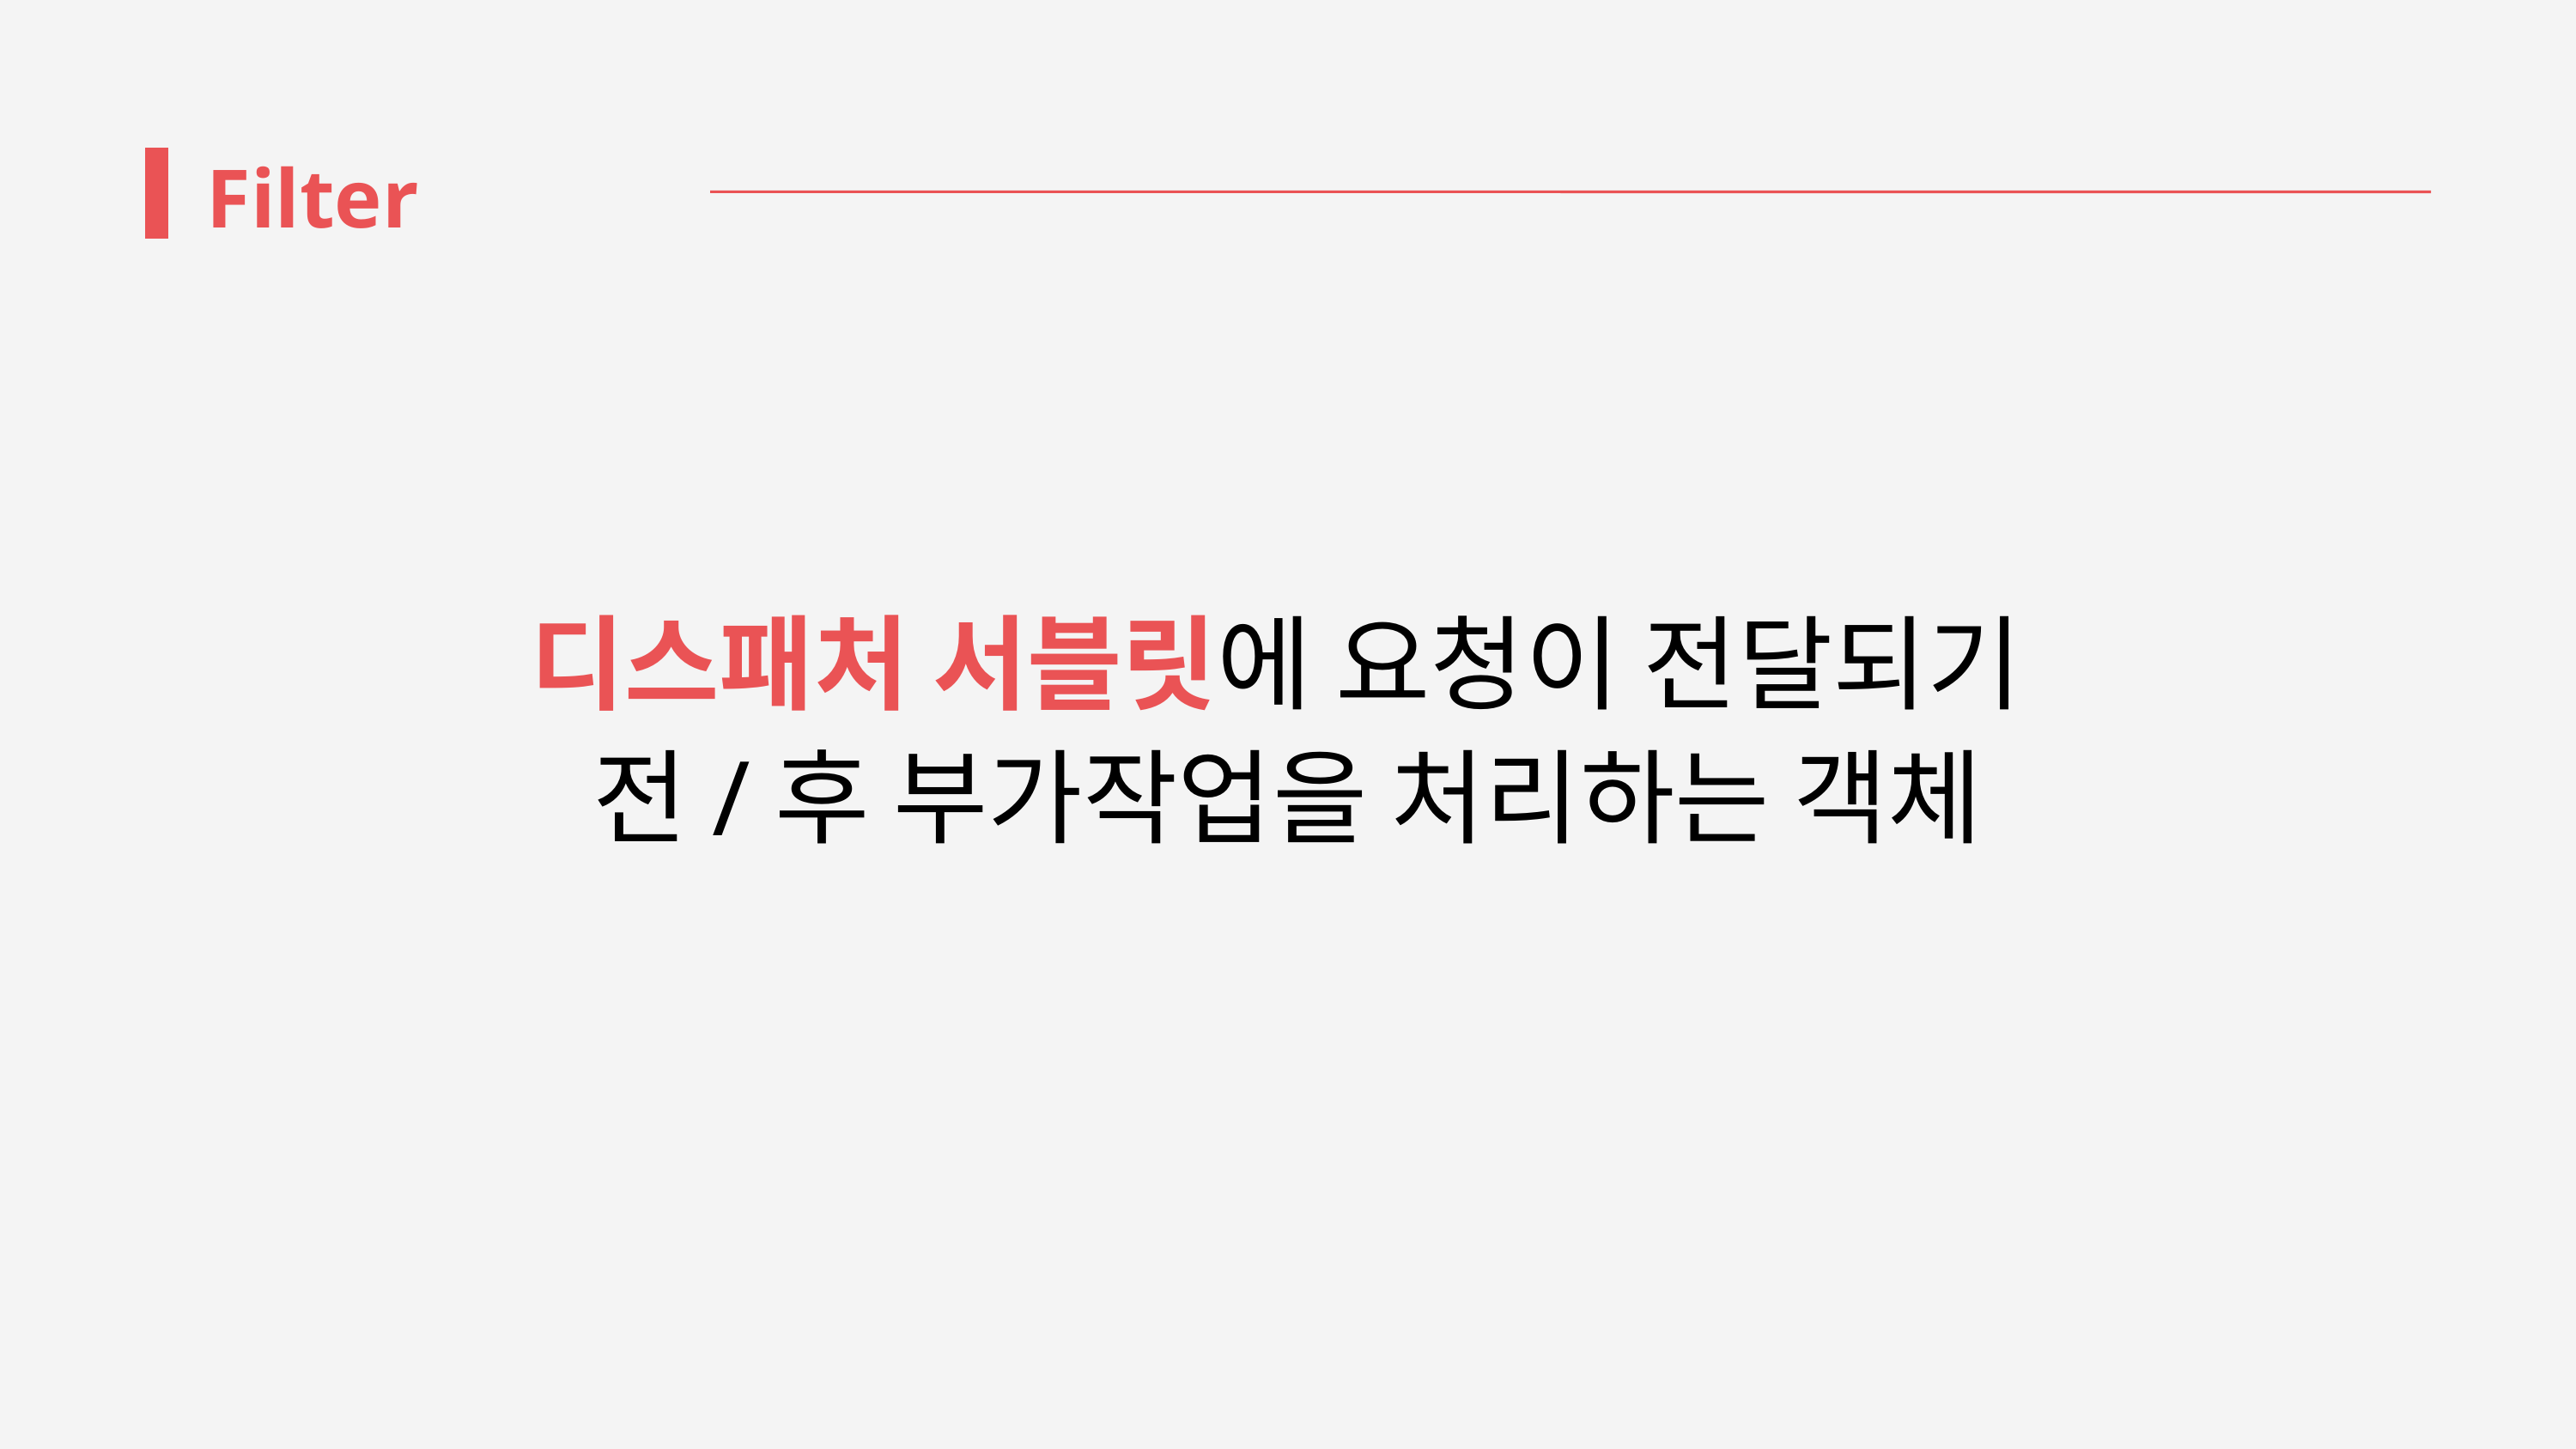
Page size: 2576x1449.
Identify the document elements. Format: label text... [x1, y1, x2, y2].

text_box 디스패처 서블릿에 요청이 전달되기 전/후 부가작업을 처리하는 객체 [421, 588, 2155, 857]
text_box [144, 147, 168, 239]
text_box Filter [206, 139, 885, 245]
